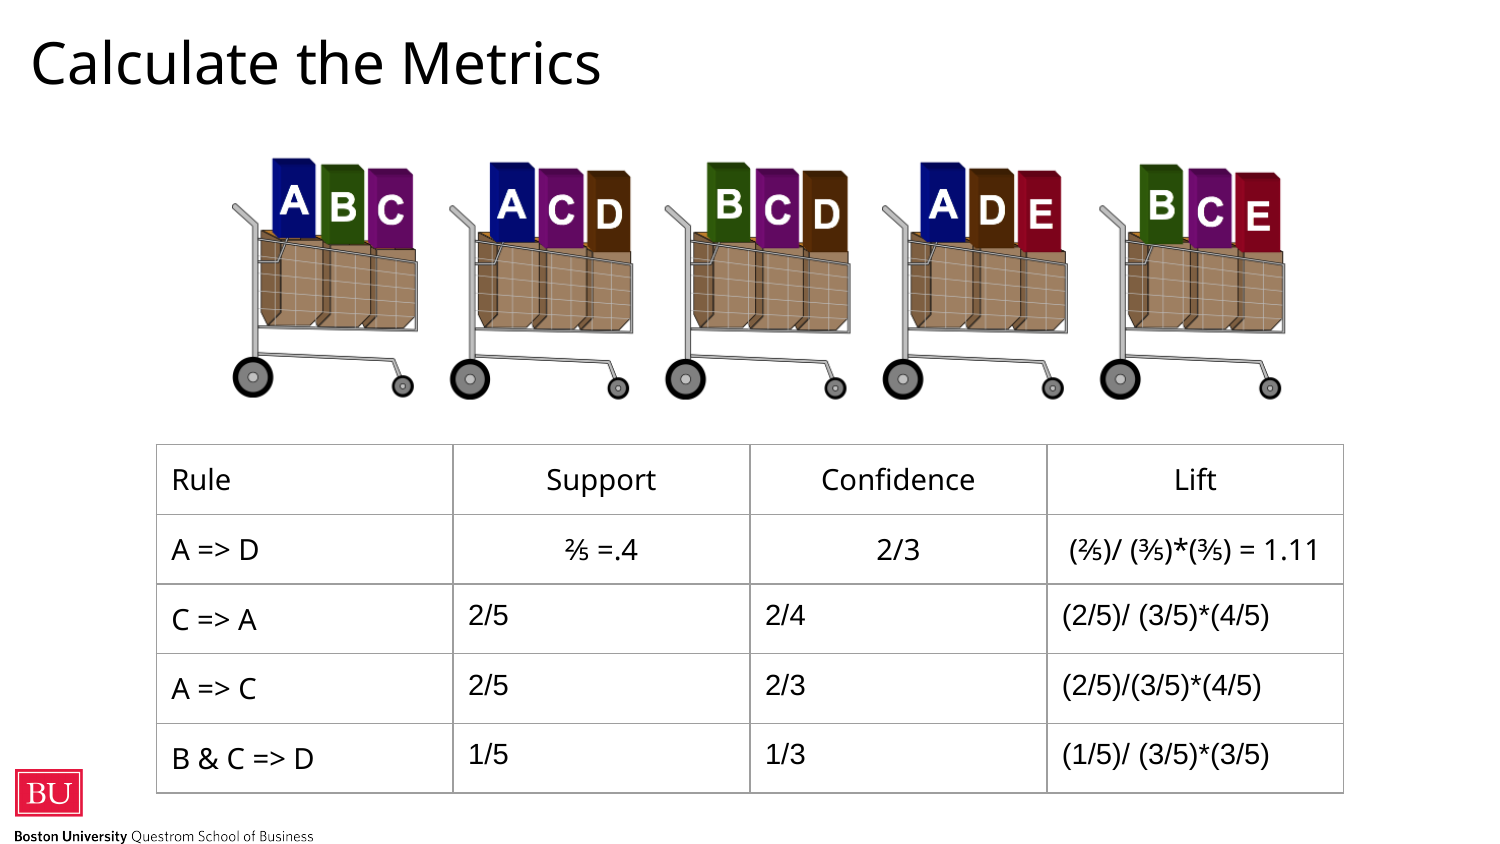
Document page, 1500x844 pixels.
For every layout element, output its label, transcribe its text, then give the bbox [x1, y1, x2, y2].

table_cell 2/5 [454, 654, 749, 723]
table_cell (2/5)/(3/5)*(4/5) [1048, 654, 1343, 723]
table_cell (⅖)/ (⅗)*(⅗) = 1.11 [1048, 515, 1343, 583]
table_cell 2/3 [751, 654, 1046, 723]
table_cell C => A [157, 585, 452, 653]
table_cell 1/5 [454, 724, 749, 792]
table_cell 2/5 [454, 585, 749, 653]
picture [15, 769, 313, 844]
table_cell (1/5)/ (3/5)*(3/5) [1048, 724, 1343, 792]
table_cell A => C [157, 654, 452, 723]
table_cell ⅖ =.4 [454, 515, 749, 583]
table_cell 2/3 [751, 515, 1046, 583]
table_cell A => D [157, 515, 452, 583]
table_header Lift [1048, 445, 1343, 514]
picture [163, 127, 1332, 422]
title Calculate the Metrics [15, 10, 1480, 105]
table_header Support [454, 445, 749, 514]
table_cell B & C => D [157, 724, 452, 792]
table_cell 1/3 [751, 724, 1046, 792]
table_cell (2/5)/ (3/5)*(4/5) [1048, 585, 1343, 653]
table_header Confidence [751, 445, 1046, 514]
table_header Rule [157, 445, 452, 514]
table_cell 2/4 [751, 585, 1046, 653]
